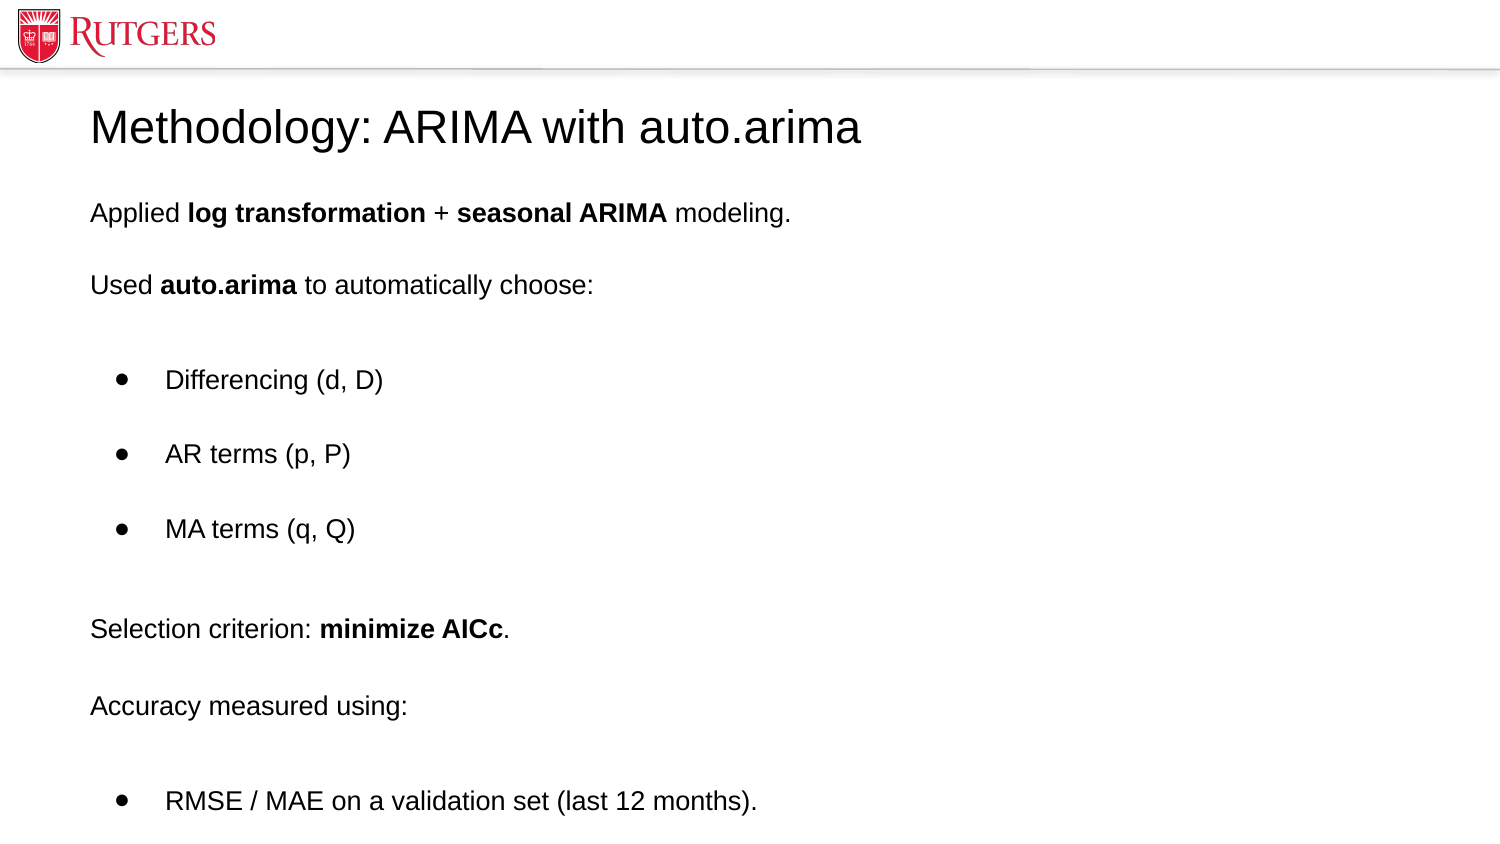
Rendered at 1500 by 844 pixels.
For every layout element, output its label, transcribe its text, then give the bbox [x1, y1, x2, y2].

picture [18, 9, 215, 63]
list Applied log transformation + seasonal ARIMA modeling. Used auto.arima to automatically choose: Differencing (d, D) AR terms (p, P) MA terms (q, Q) Selection criterion: minimize AICc. Accuracy measured using: RMSE / MAE on a validation set (last 12 months). [75, 187, 1425, 746]
title Methodology: ARIMA with auto.arima [75, 75, 1425, 175]
